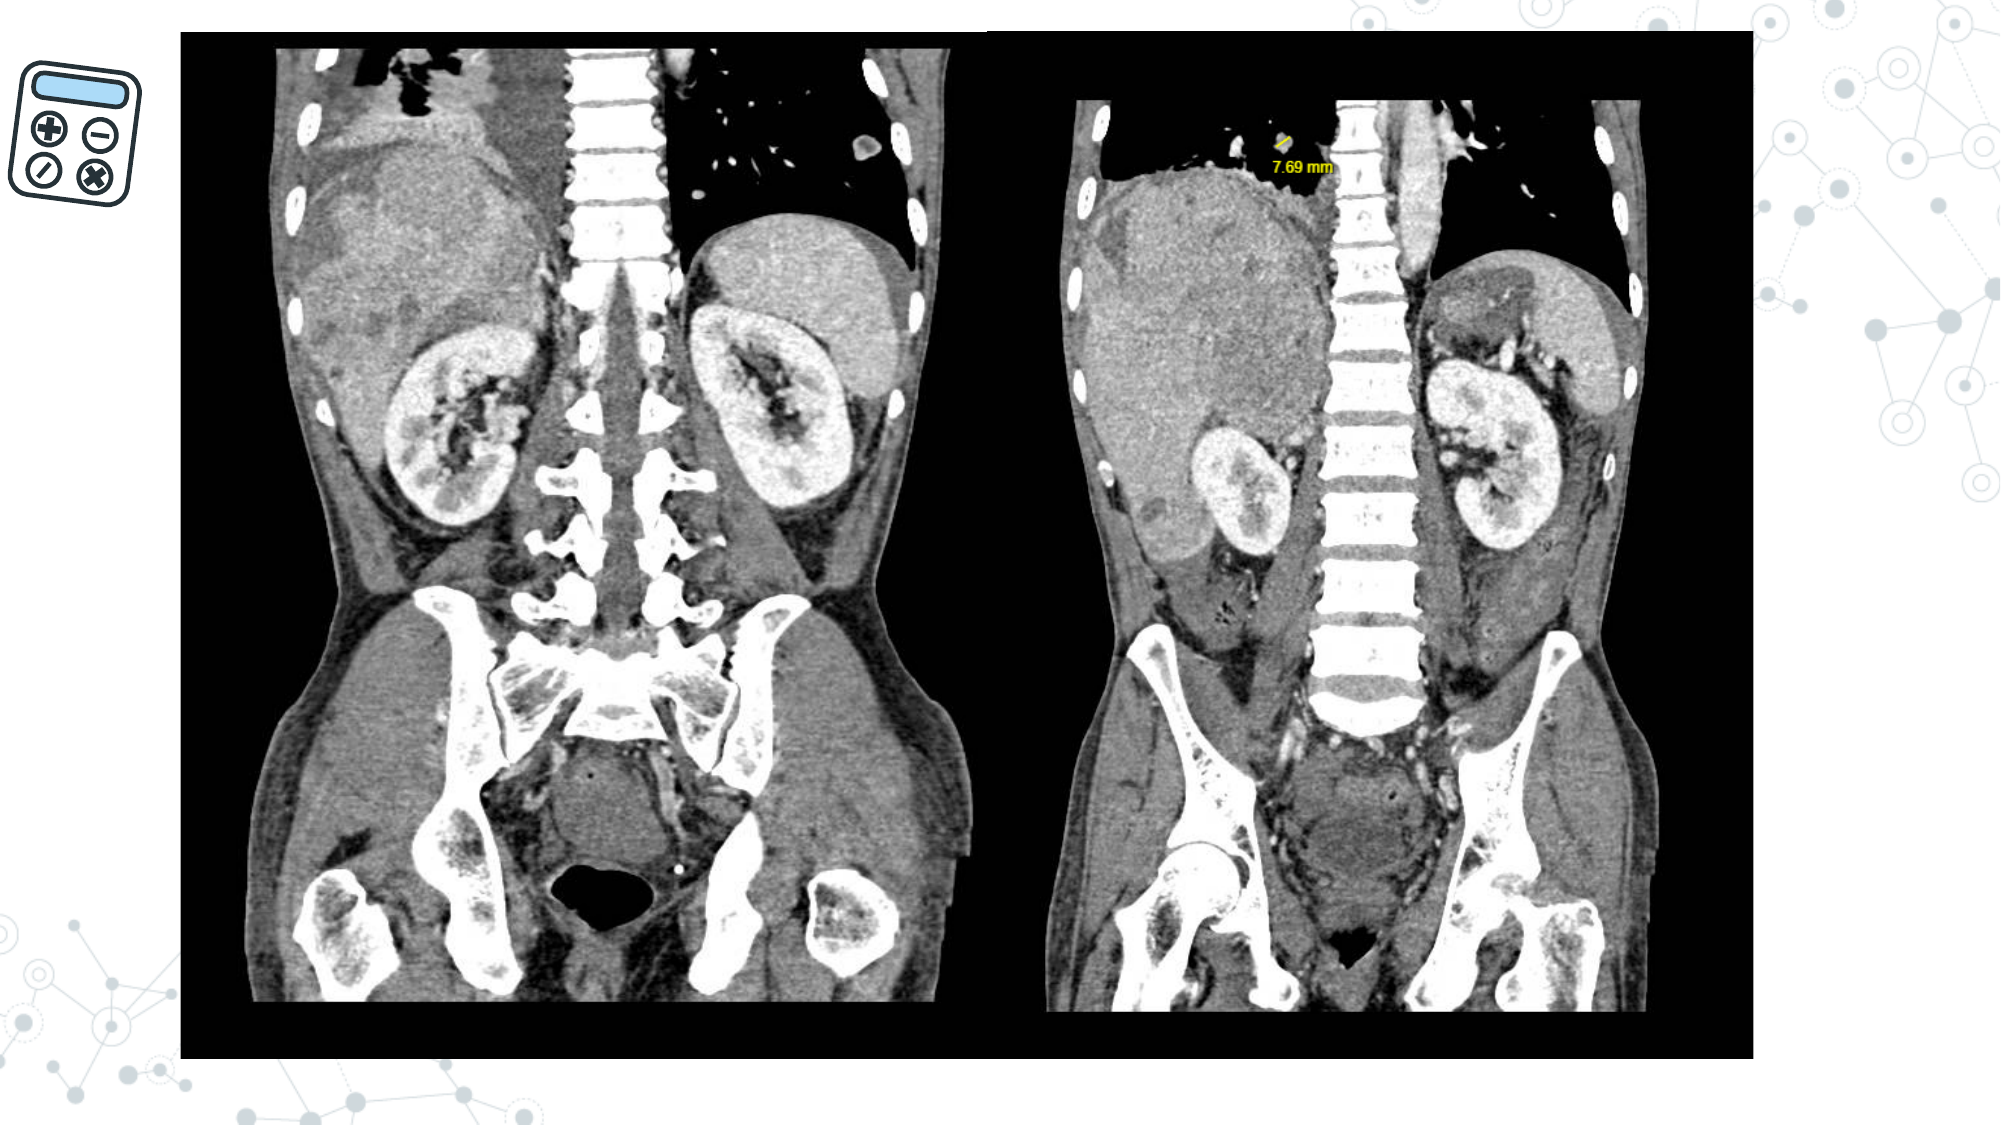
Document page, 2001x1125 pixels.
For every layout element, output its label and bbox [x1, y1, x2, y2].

picture [0, 0, 2001, 1125]
list [180, 32, 984, 1059]
